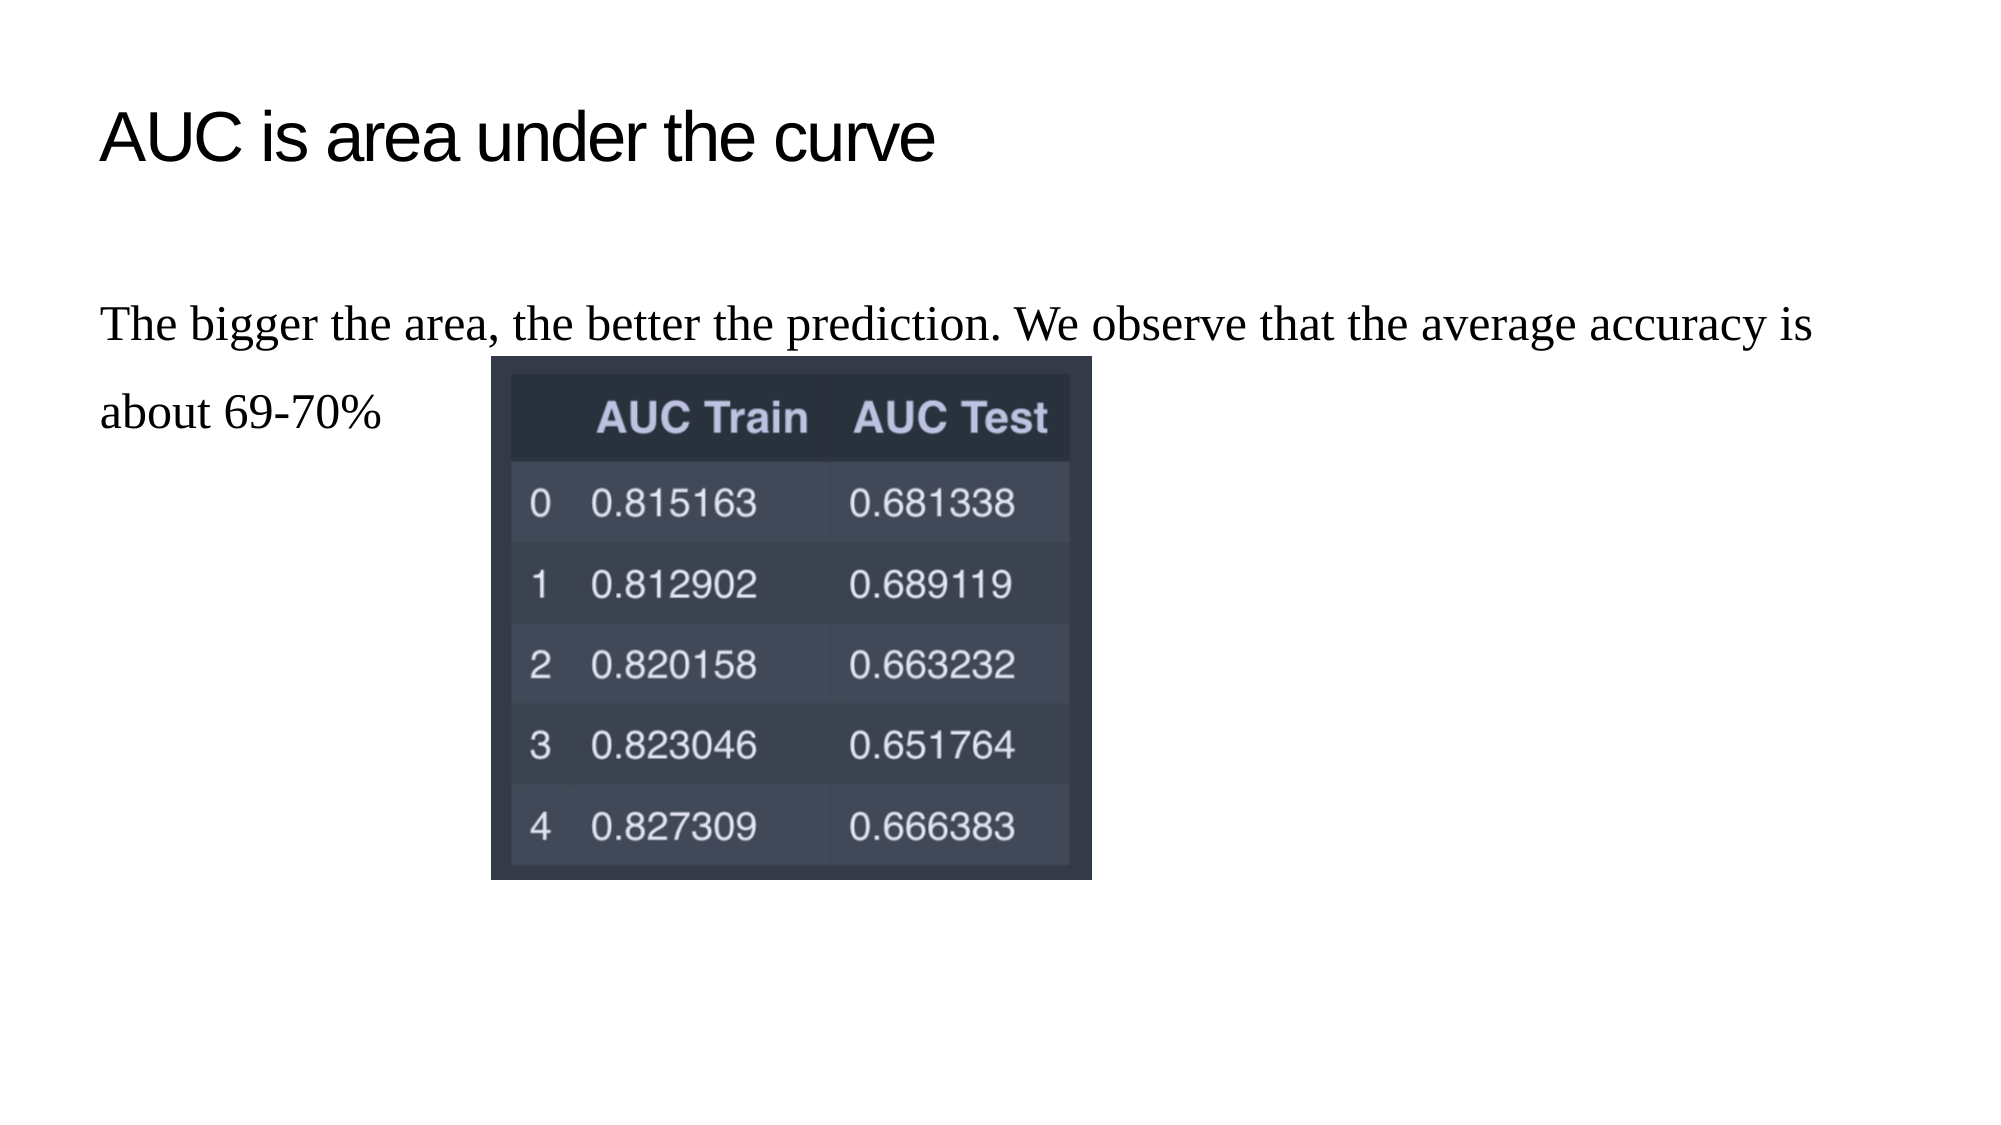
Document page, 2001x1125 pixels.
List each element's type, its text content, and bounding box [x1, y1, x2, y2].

list The bigger the area, the better the prediction. We observe that the average accuracy is about 69-70% [99, 262, 1901, 917]
title AUC is area under the curve [99, 44, 1901, 234]
picture [490, 356, 1092, 881]
